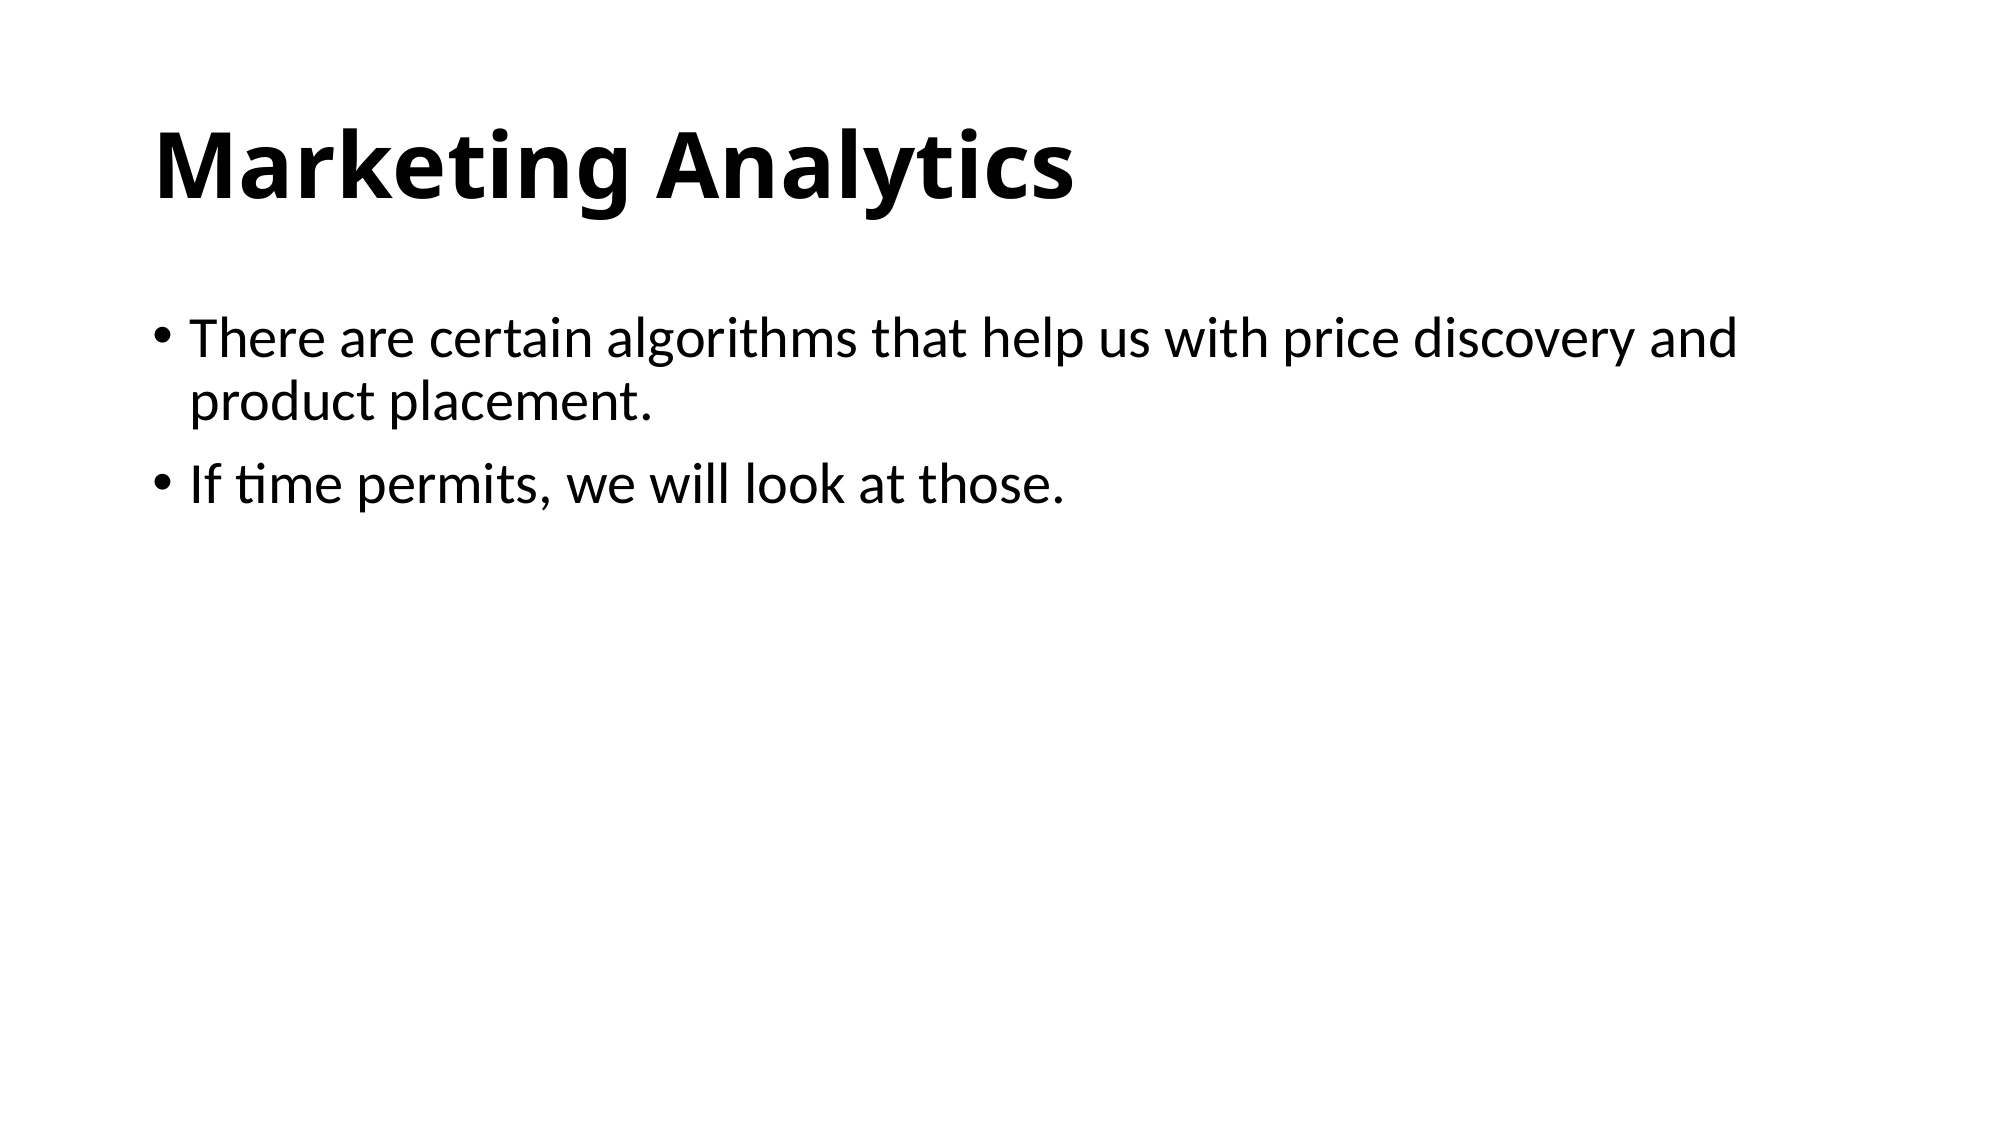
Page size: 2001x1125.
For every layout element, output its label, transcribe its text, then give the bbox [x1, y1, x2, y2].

list There are certain algorithms that help us with price discovery and product placement. If time permits, we will look at those. [137, 299, 1863, 1014]
title Marketing Analytics [137, 59, 1863, 278]
